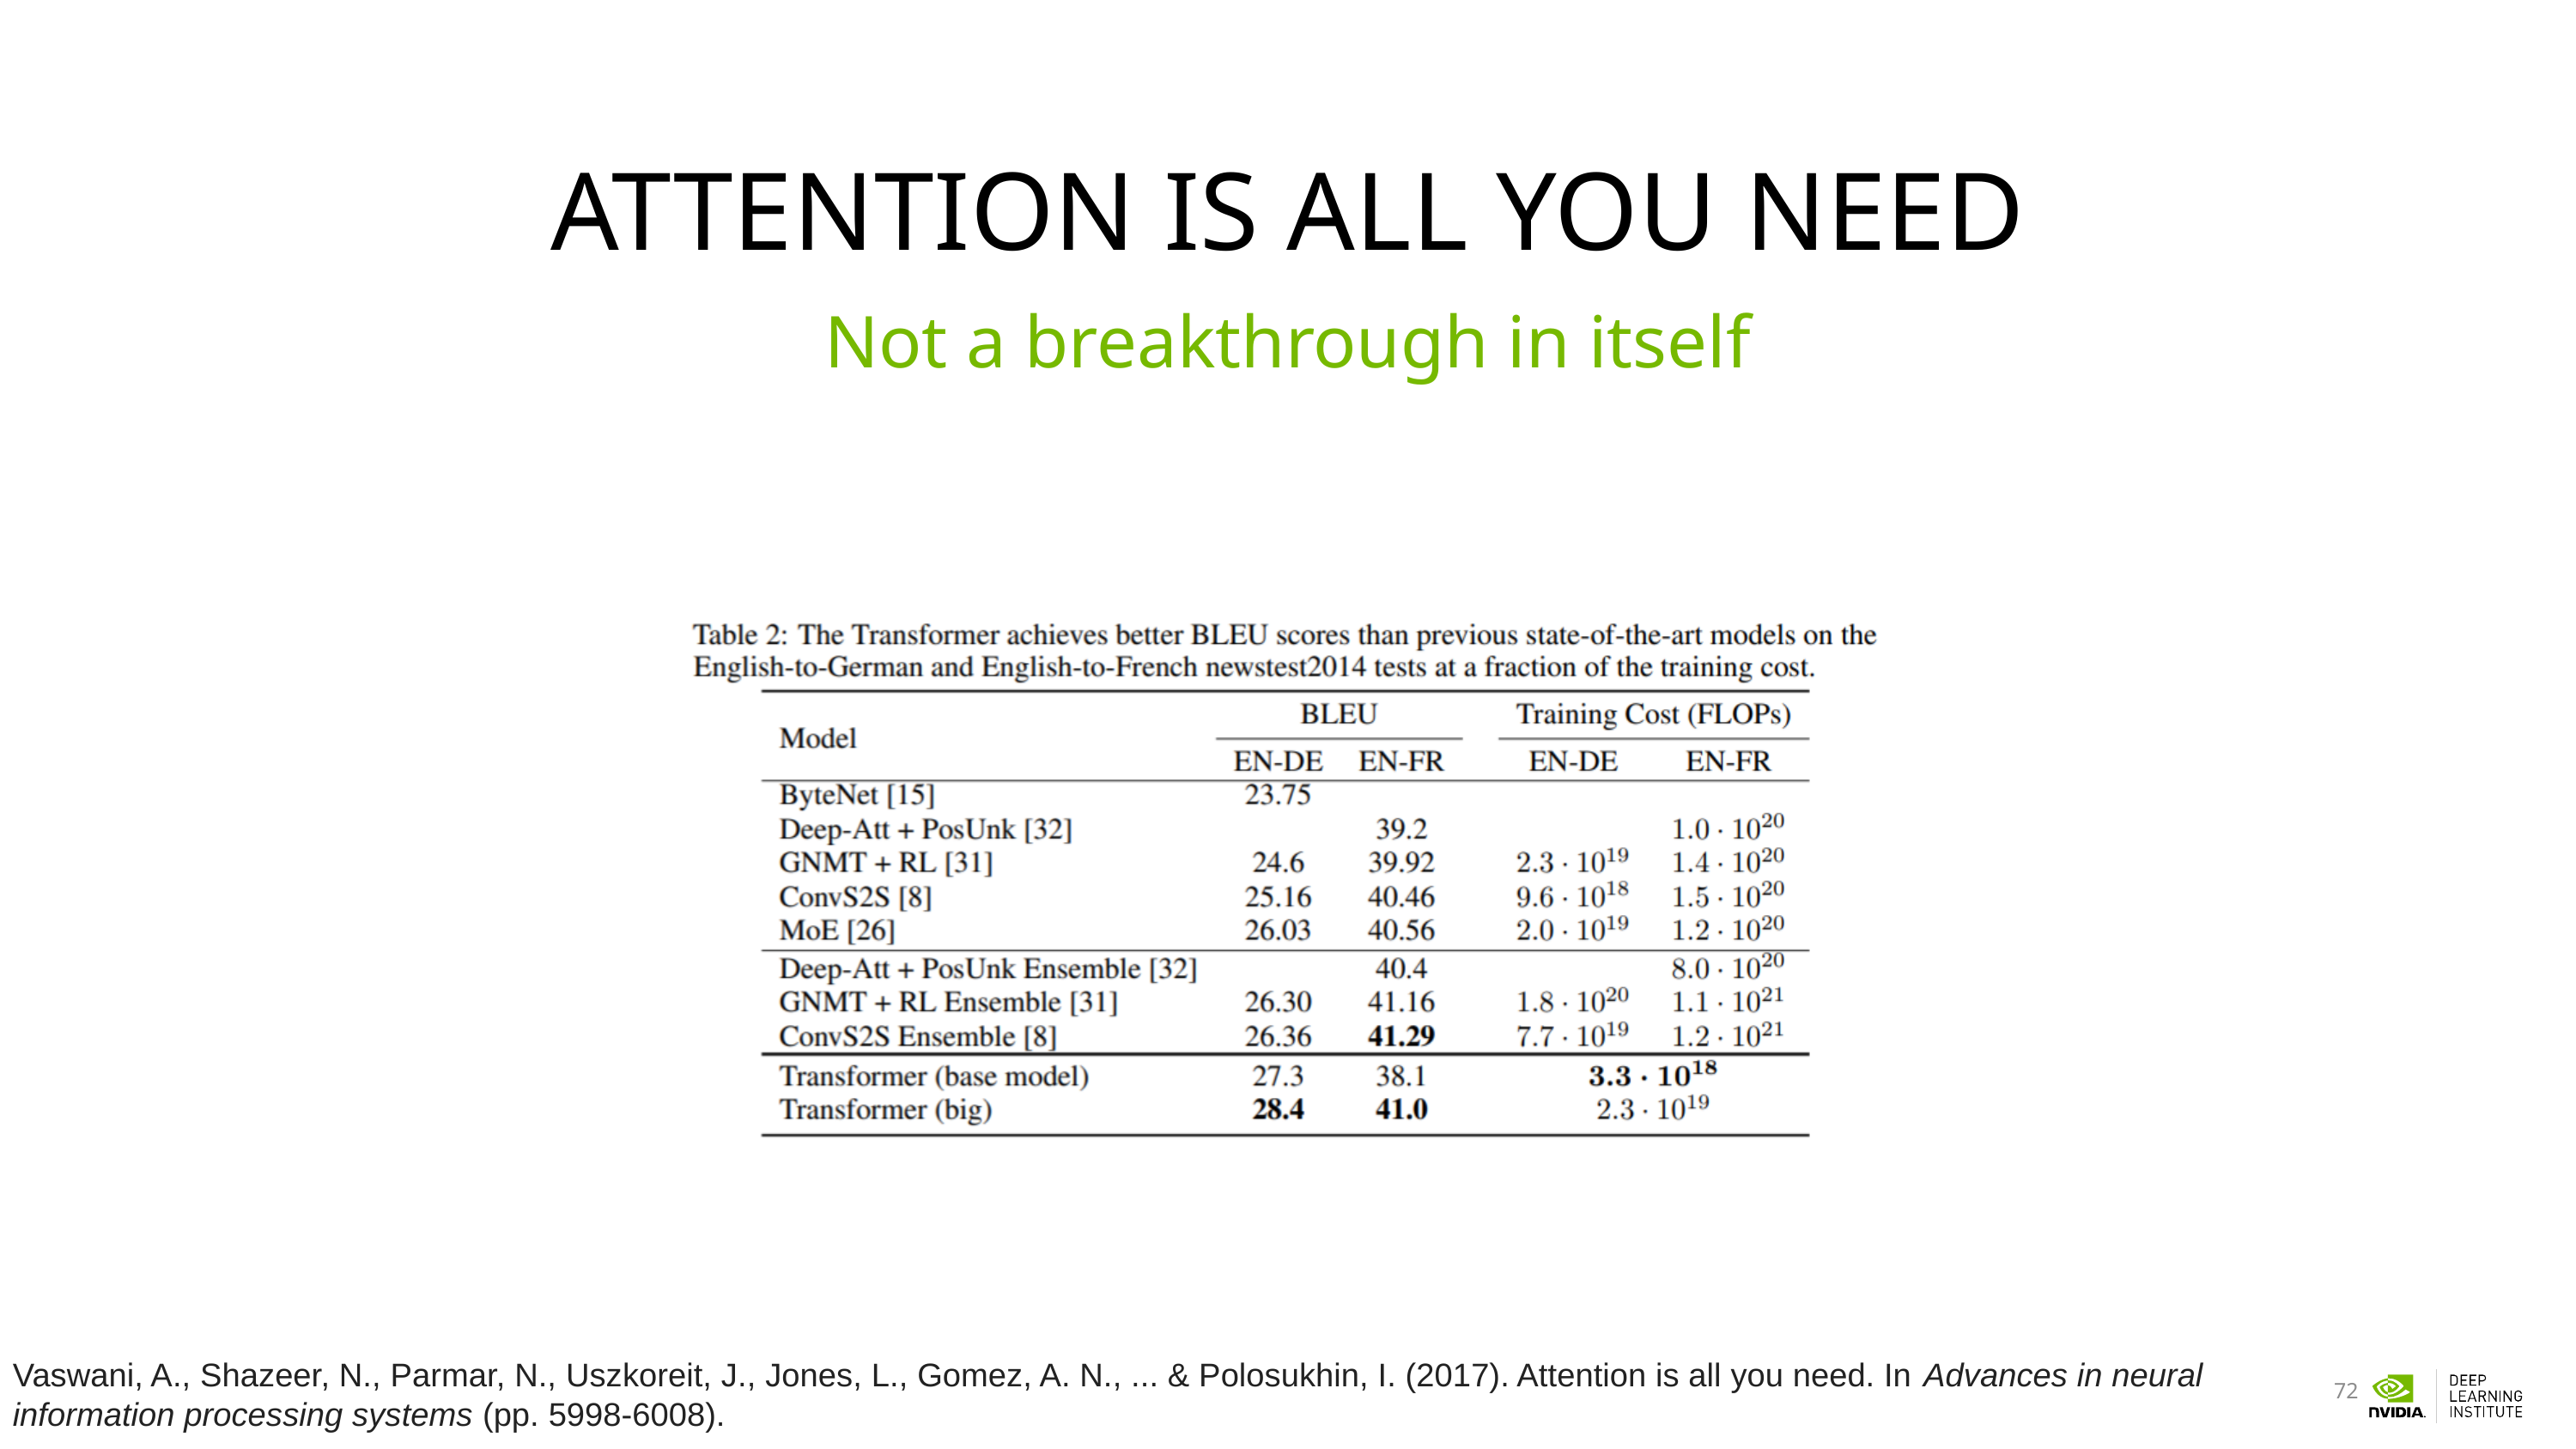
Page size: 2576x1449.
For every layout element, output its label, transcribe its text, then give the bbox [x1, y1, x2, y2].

text_box Not a breakthrough in itself [117, 295, 2459, 419]
text_box Vaswani, A., Shazeer, N., Parmar, N., Uszkoreit, J., Jones, L., Gomez, A. N., ... & Polosukhin, I. (2017). Attention is all you need. In Advances in neural information processing systems (pp. 5998-6008). [0, 1346, 2308, 1440]
title Attention is all you need [177, 0, 2399, 281]
picture [669, 588, 1907, 1179]
